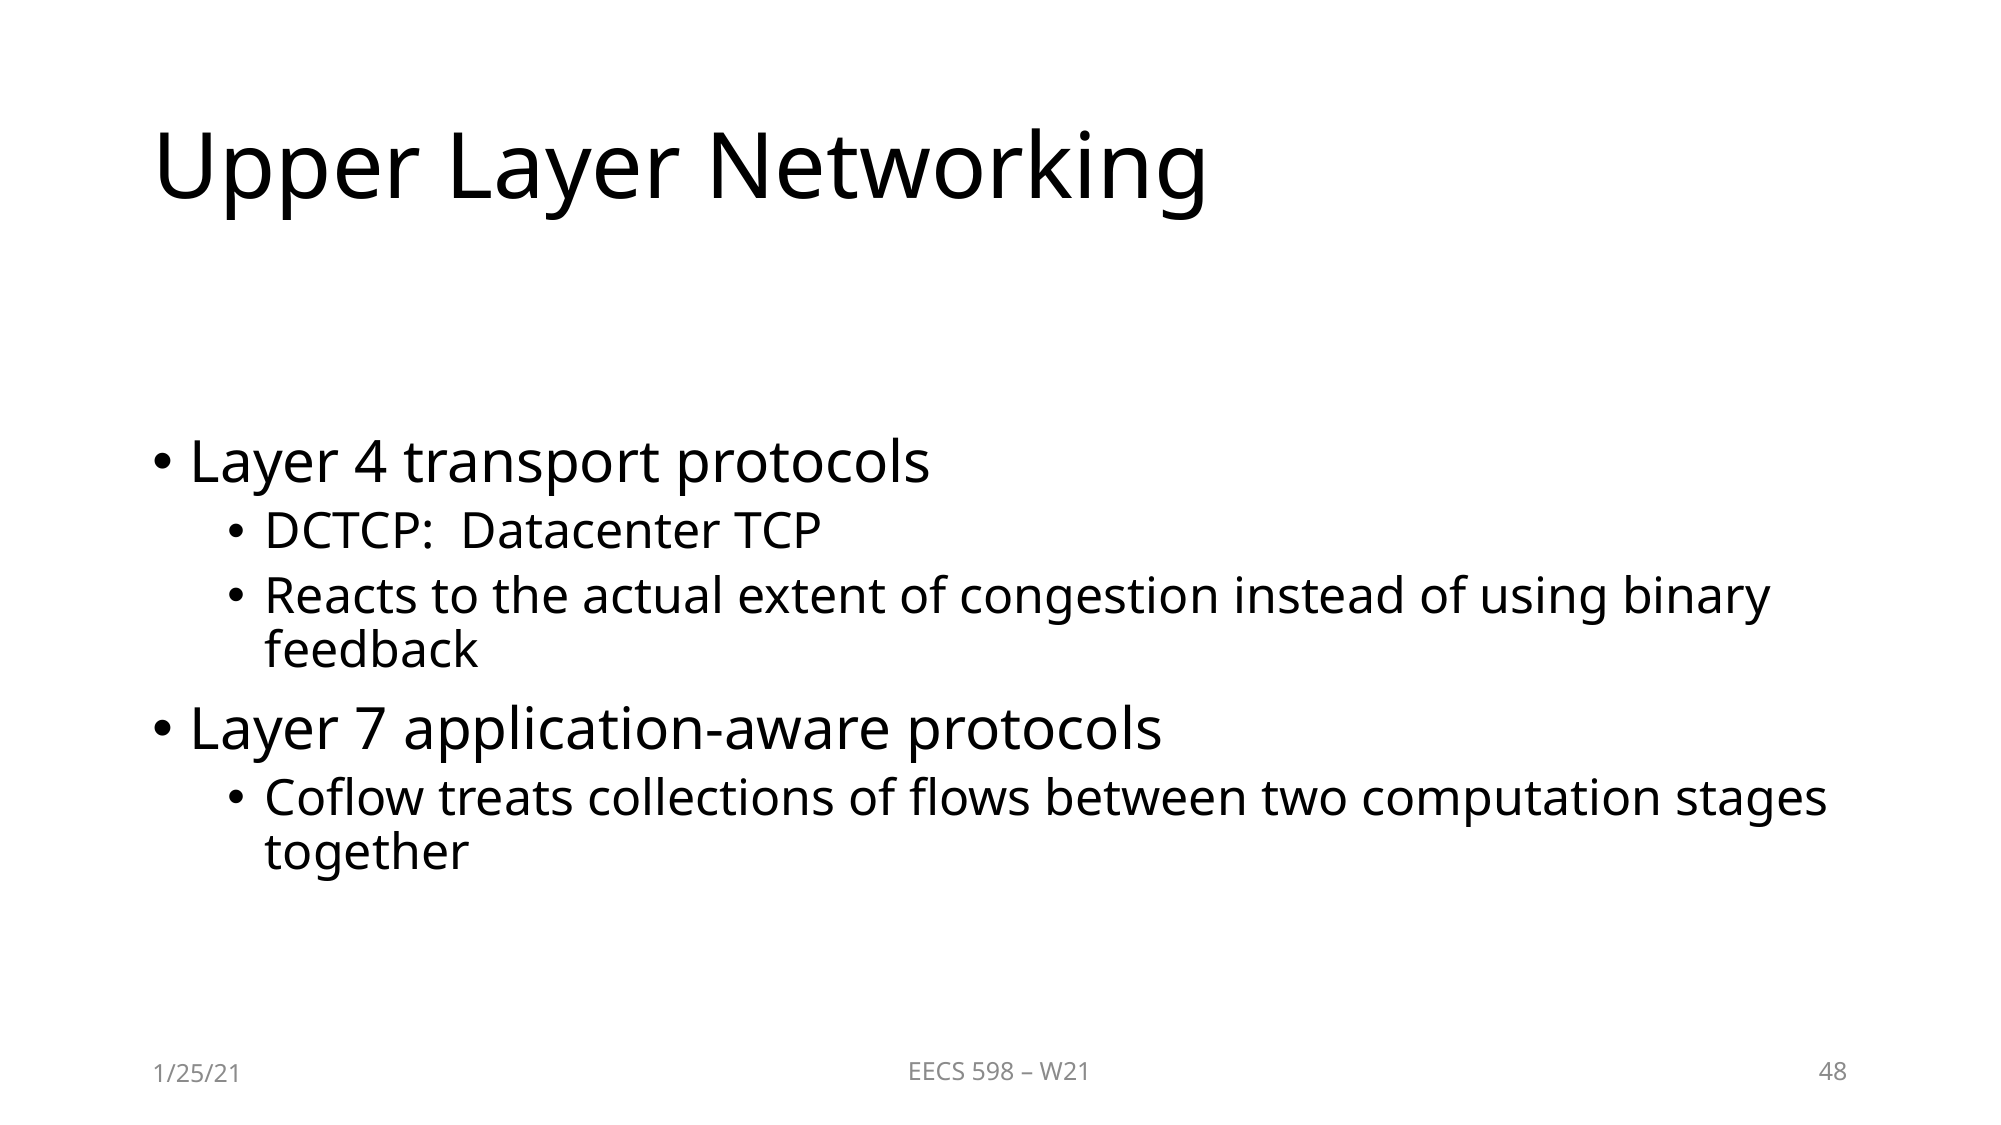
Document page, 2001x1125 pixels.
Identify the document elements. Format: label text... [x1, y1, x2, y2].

slide_number 48 [1412, 1042, 1863, 1103]
title Upper Layer Networking [137, 59, 1863, 278]
list Layer 4 transport protocols DCTCP: Datacenter TCP Reacts to the actual extent of congestion instead of using binary feedback Layer 7 application-aware protocols Coflow treats collections of flows between two computation stages together [137, 299, 1863, 1014]
footer EECS 598 – W21 [662, 1042, 1338, 1103]
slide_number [137, 1042, 588, 1103]
